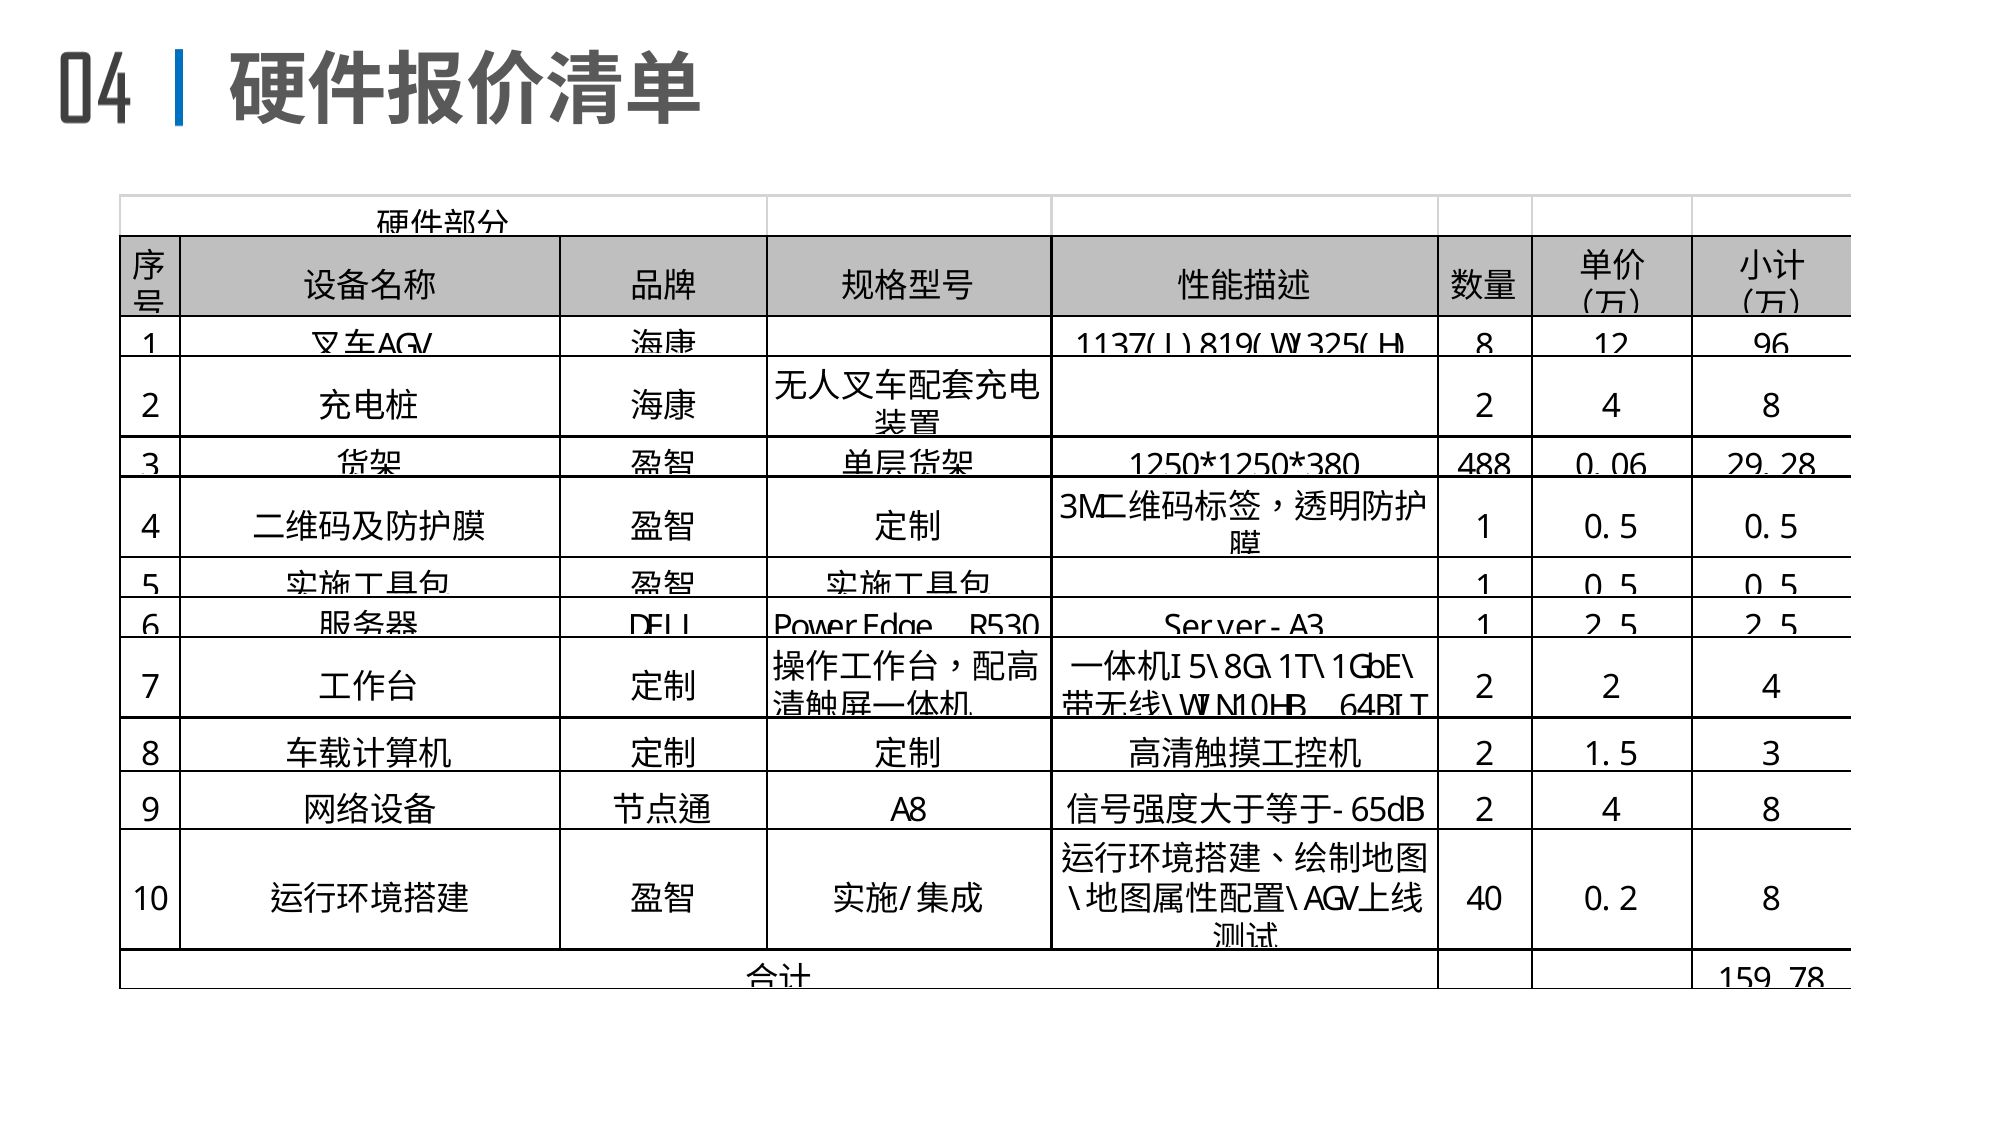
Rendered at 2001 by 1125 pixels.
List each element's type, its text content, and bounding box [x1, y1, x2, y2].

text_box 硬件报价清单 [213, 31, 1361, 141]
picture [118, 194, 1854, 991]
picture [0, 26, 188, 147]
